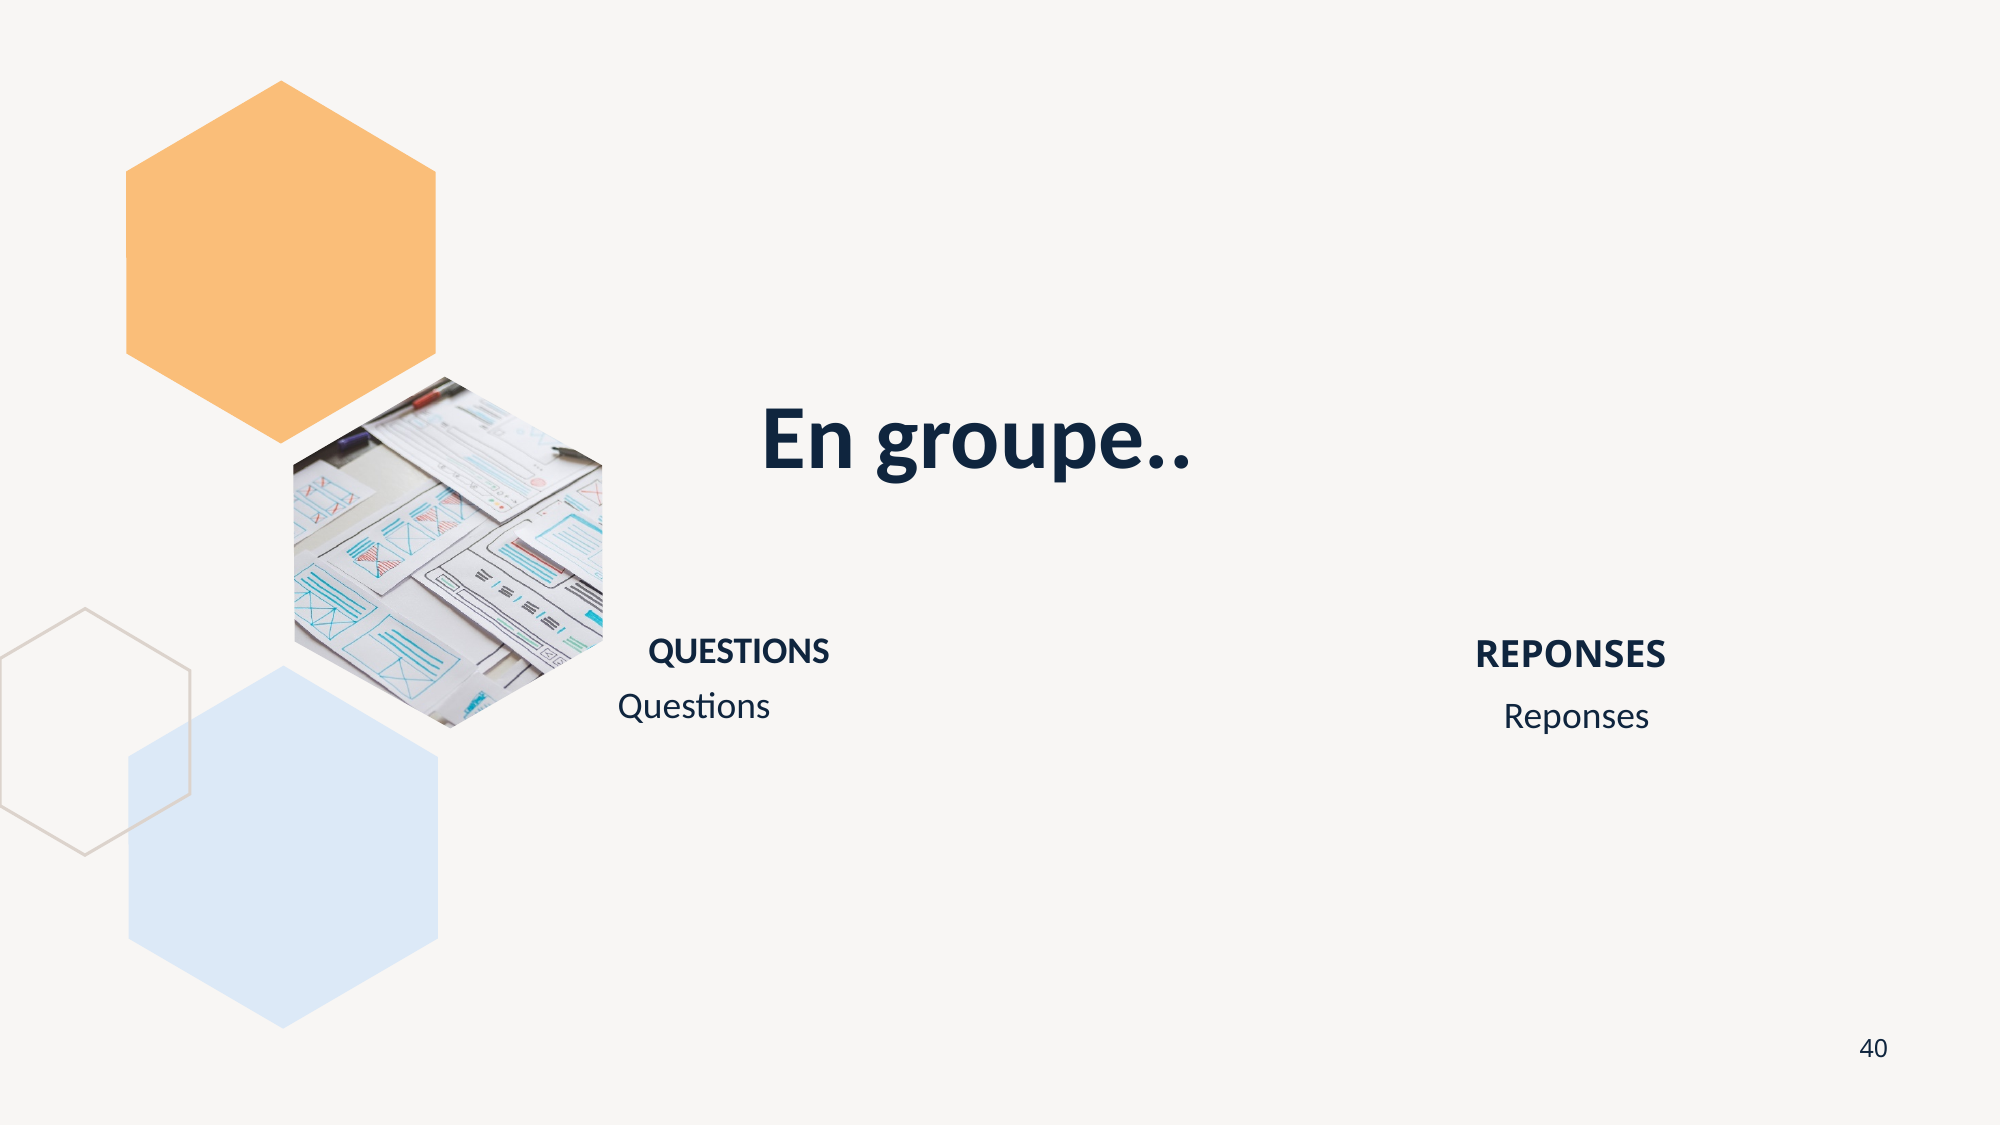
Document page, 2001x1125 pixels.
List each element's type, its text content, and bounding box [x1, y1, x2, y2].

list Reponses [1489, 683, 1925, 967]
list REPONSES [1459, 586, 1954, 683]
list Questions [602, 673, 1039, 958]
slide_number 40 [1836, 1020, 1912, 1080]
list QUESTIONS [633, 581, 1069, 679]
picture [293, 376, 603, 729]
title En groupe.. [746, 277, 1830, 495]
